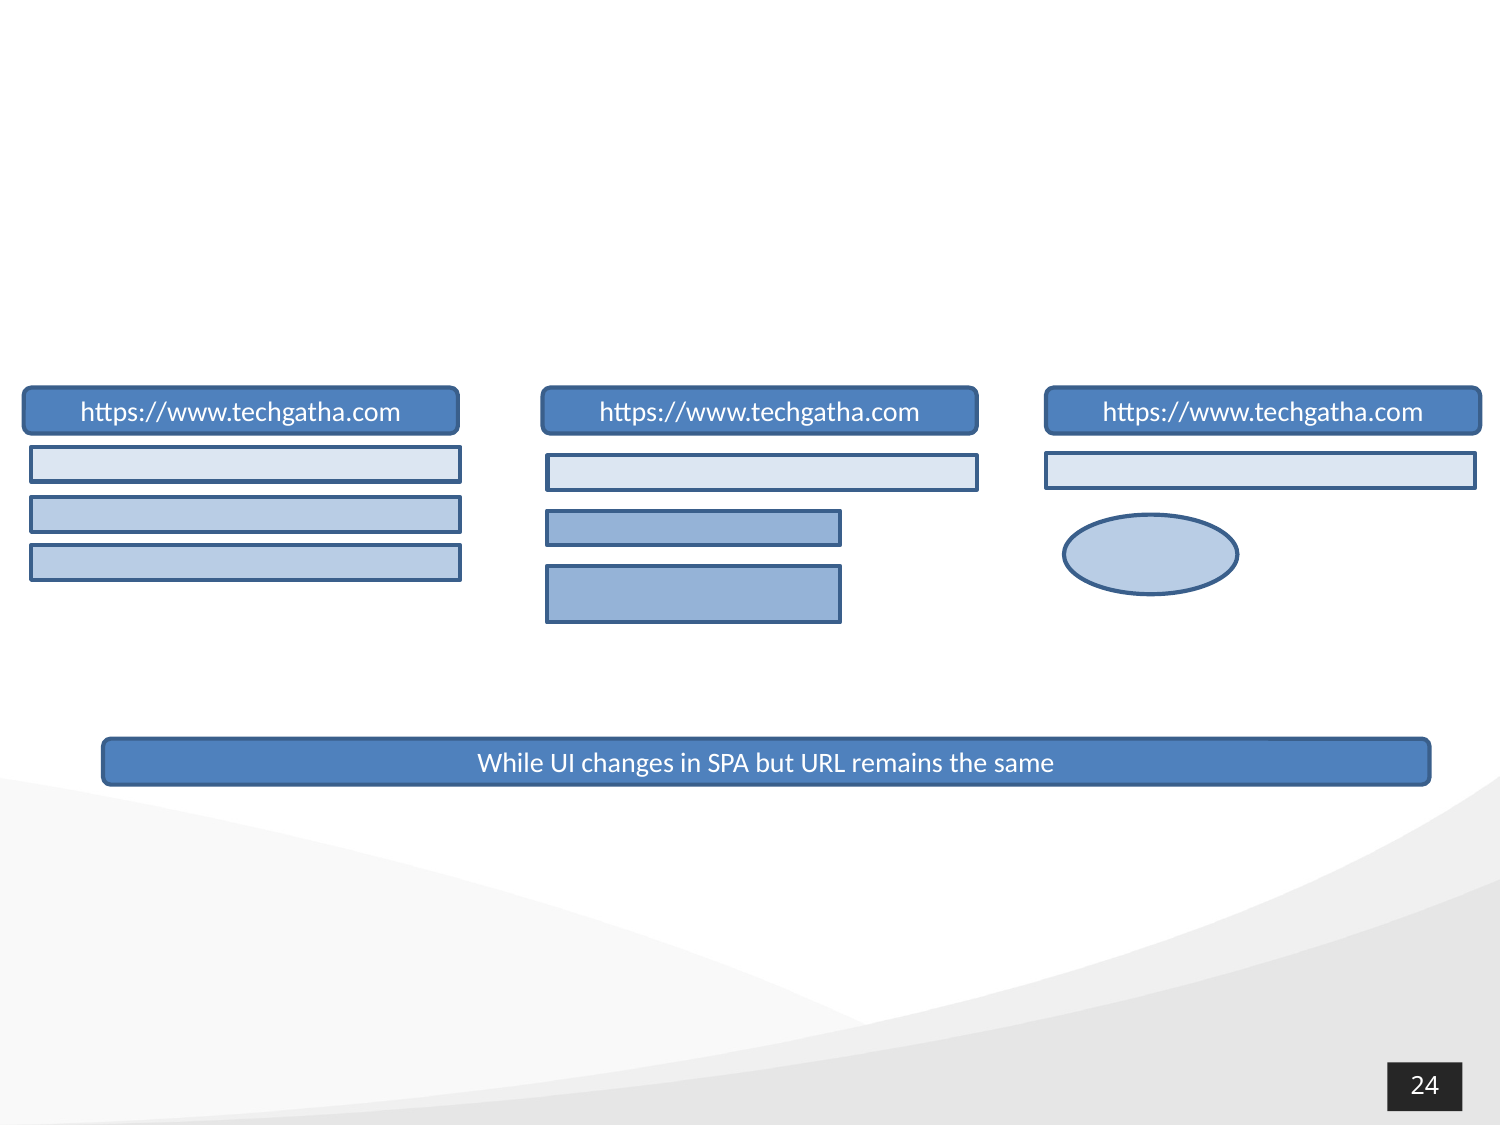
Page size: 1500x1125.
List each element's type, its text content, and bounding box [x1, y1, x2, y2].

text_box [545, 509, 842, 547]
text_box https://www.techgatha.com [1043, 385, 1483, 436]
text_box [1044, 451, 1477, 490]
text_box https://www.techgatha.com [21, 385, 460, 436]
text_box [545, 564, 842, 624]
text_box While UI changes in SPA but URL remains the same [100, 736, 1432, 787]
text_box [29, 495, 462, 534]
picture [0, 0, 1500, 1125]
text_box https://www.techgatha.com [540, 385, 979, 436]
text_box [1061, 512, 1240, 597]
text_box [29, 445, 462, 484]
text_box [29, 543, 462, 582]
text_box [545, 453, 979, 492]
